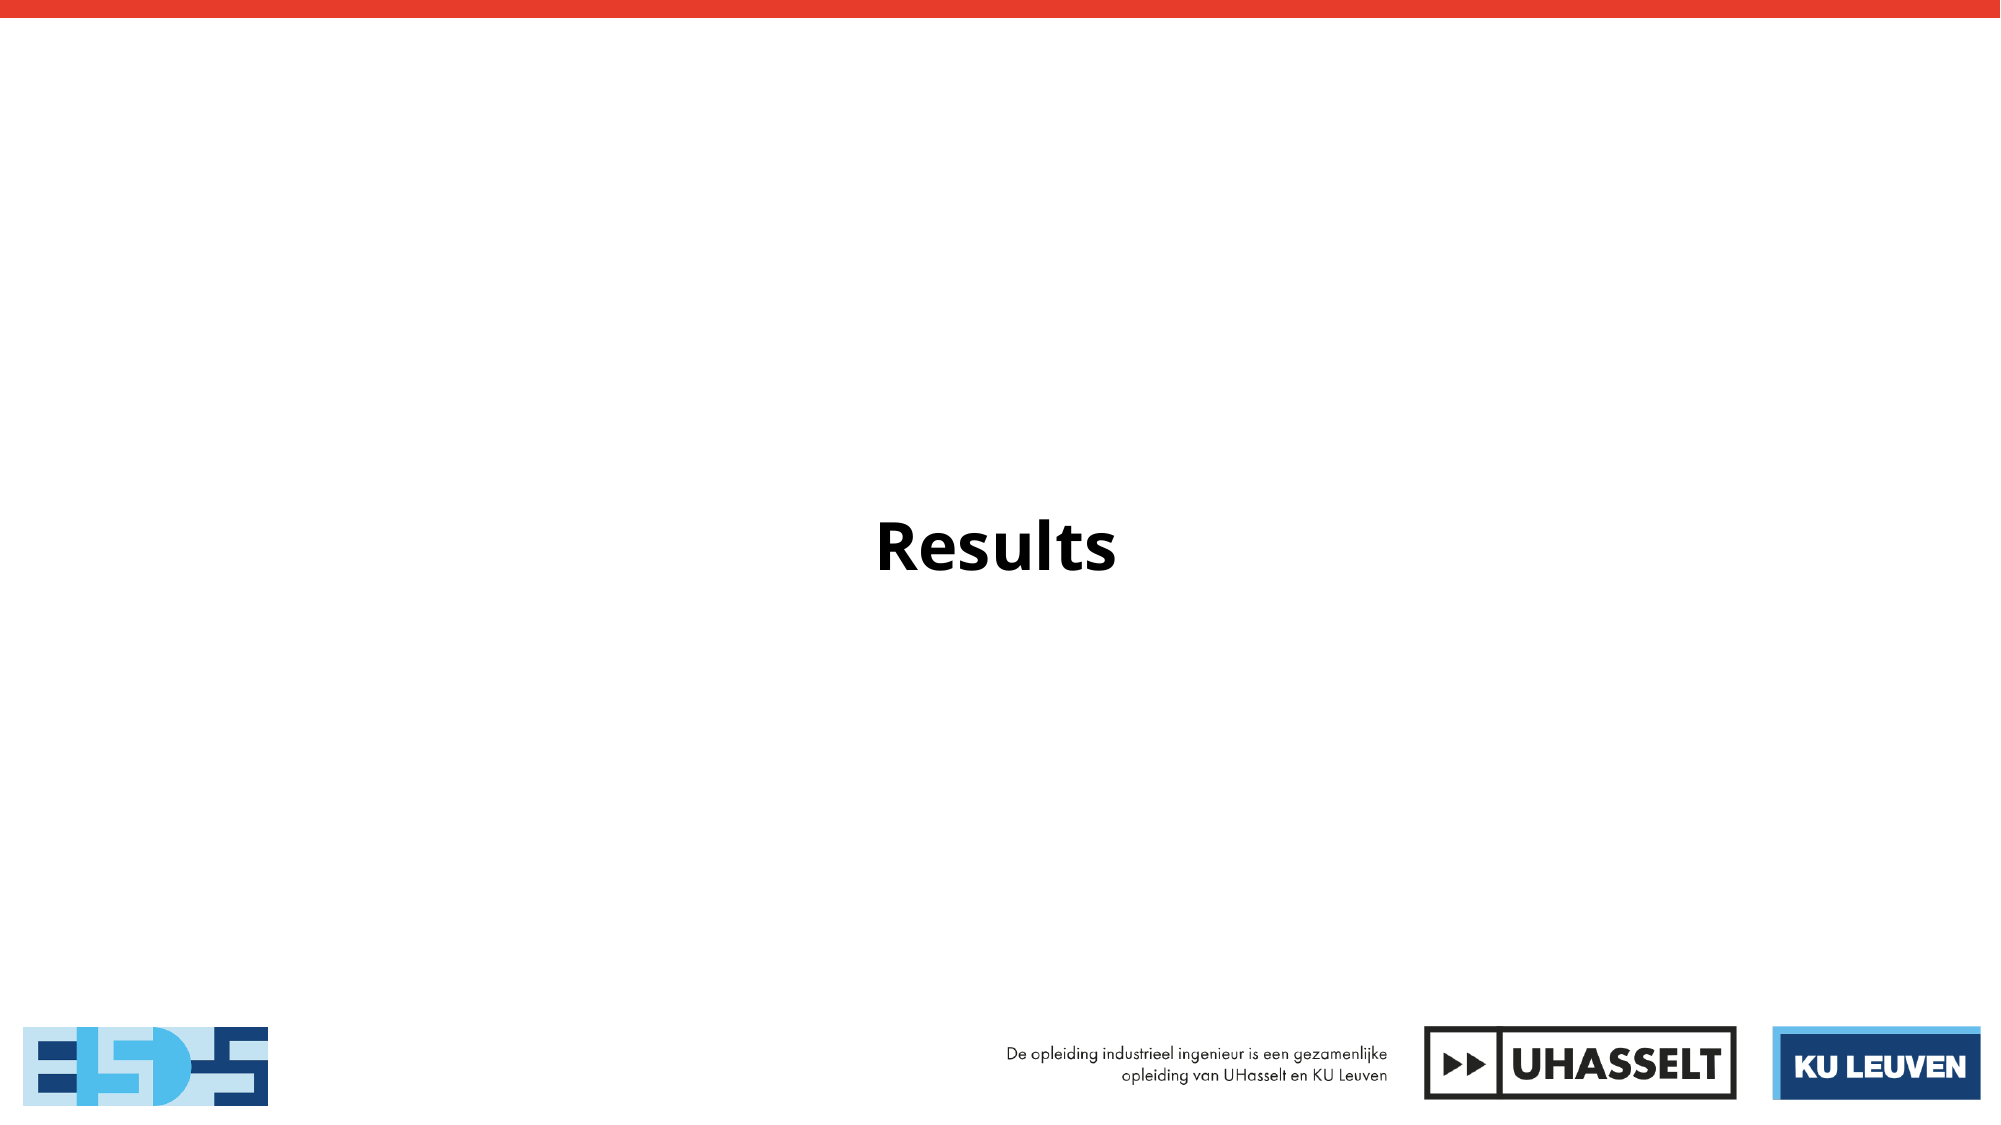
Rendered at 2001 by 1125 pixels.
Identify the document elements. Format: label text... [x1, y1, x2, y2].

picture [23, 1027, 268, 1107]
picture [1004, 1022, 1982, 1103]
title Results [117, 491, 1875, 596]
picture [0, 0, 2000, 18]
